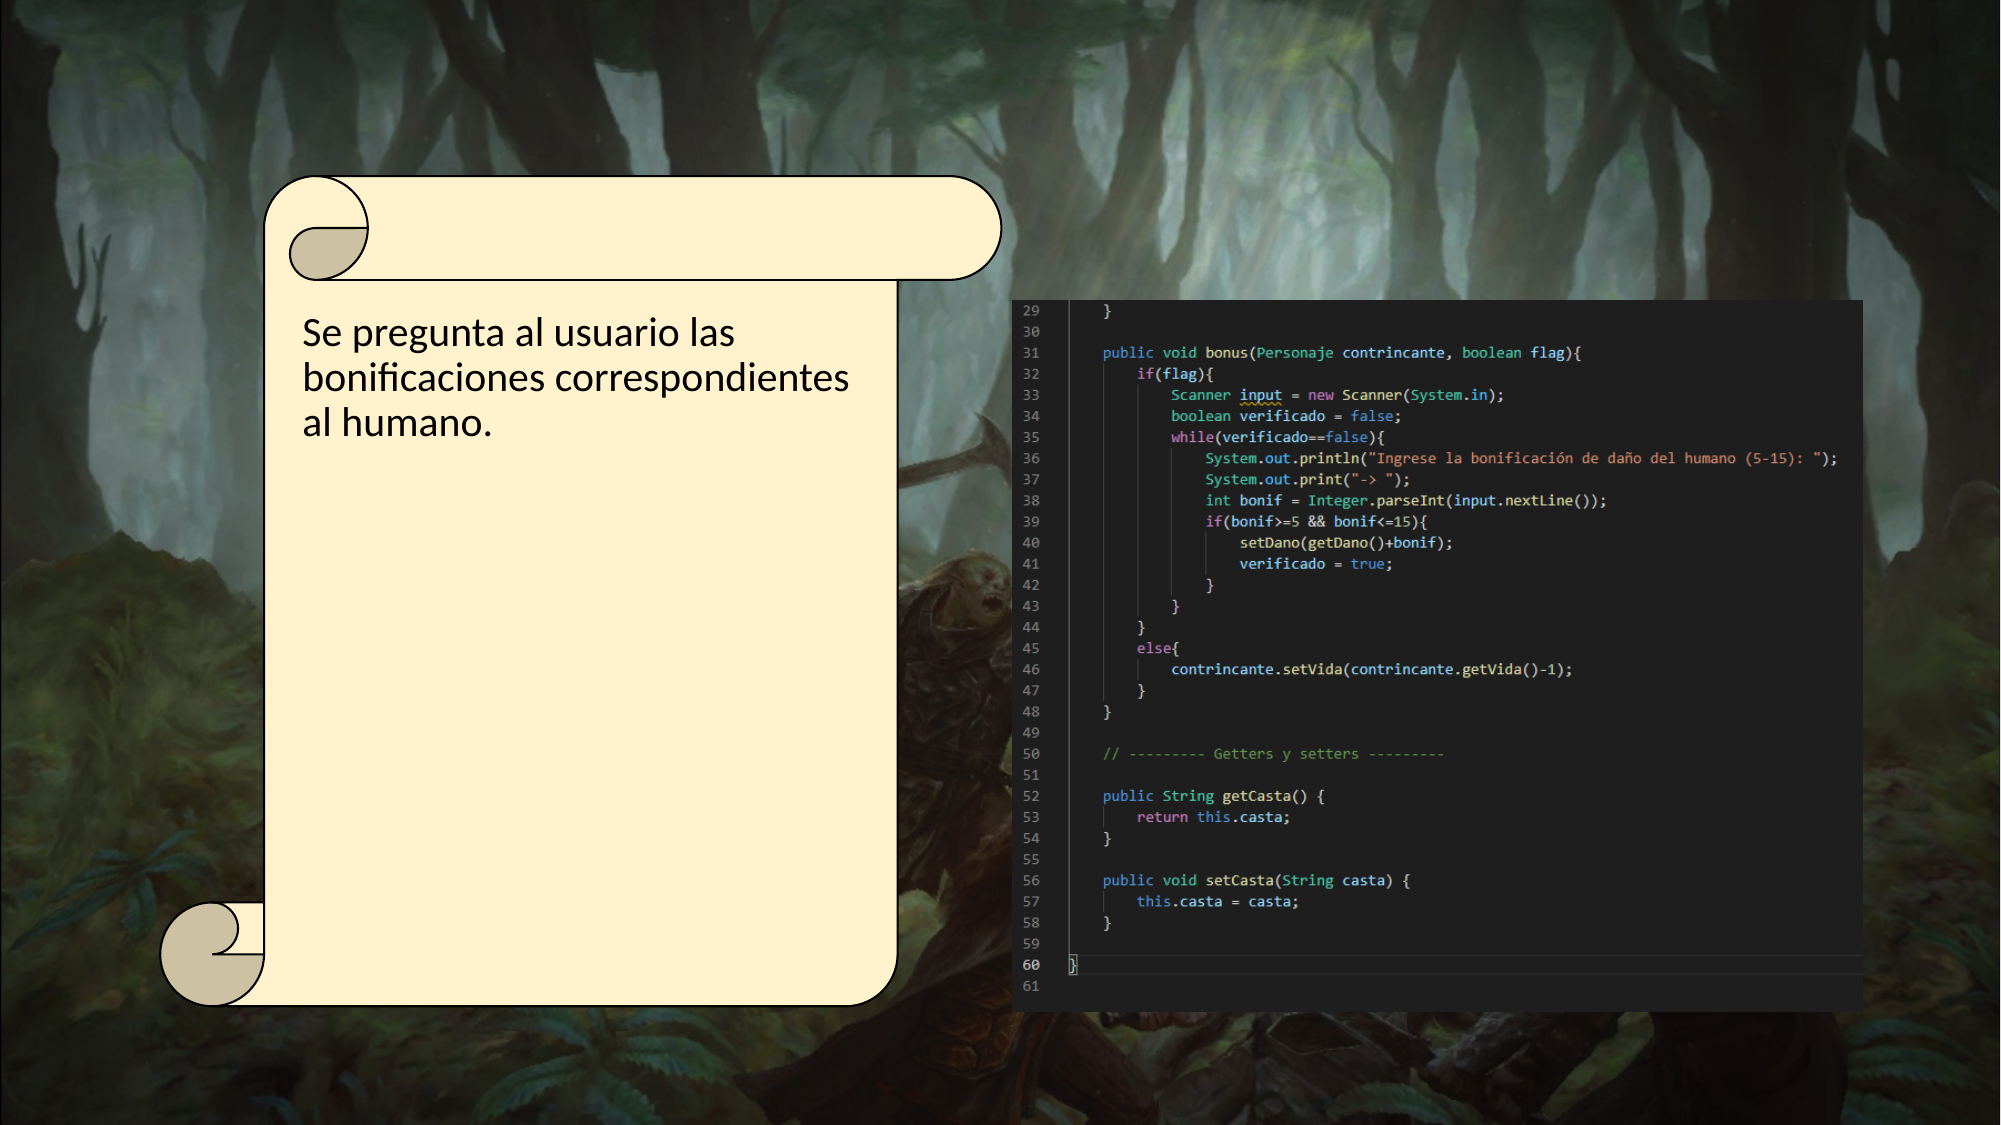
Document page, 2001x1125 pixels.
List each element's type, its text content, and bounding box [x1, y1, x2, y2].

text_box [159, 175, 1003, 1008]
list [1012, 300, 1863, 1013]
list Se pregunta al usuario las bonificaciones correspondientes al humano. [287, 302, 878, 984]
picture [0, 0, 2001, 1125]
